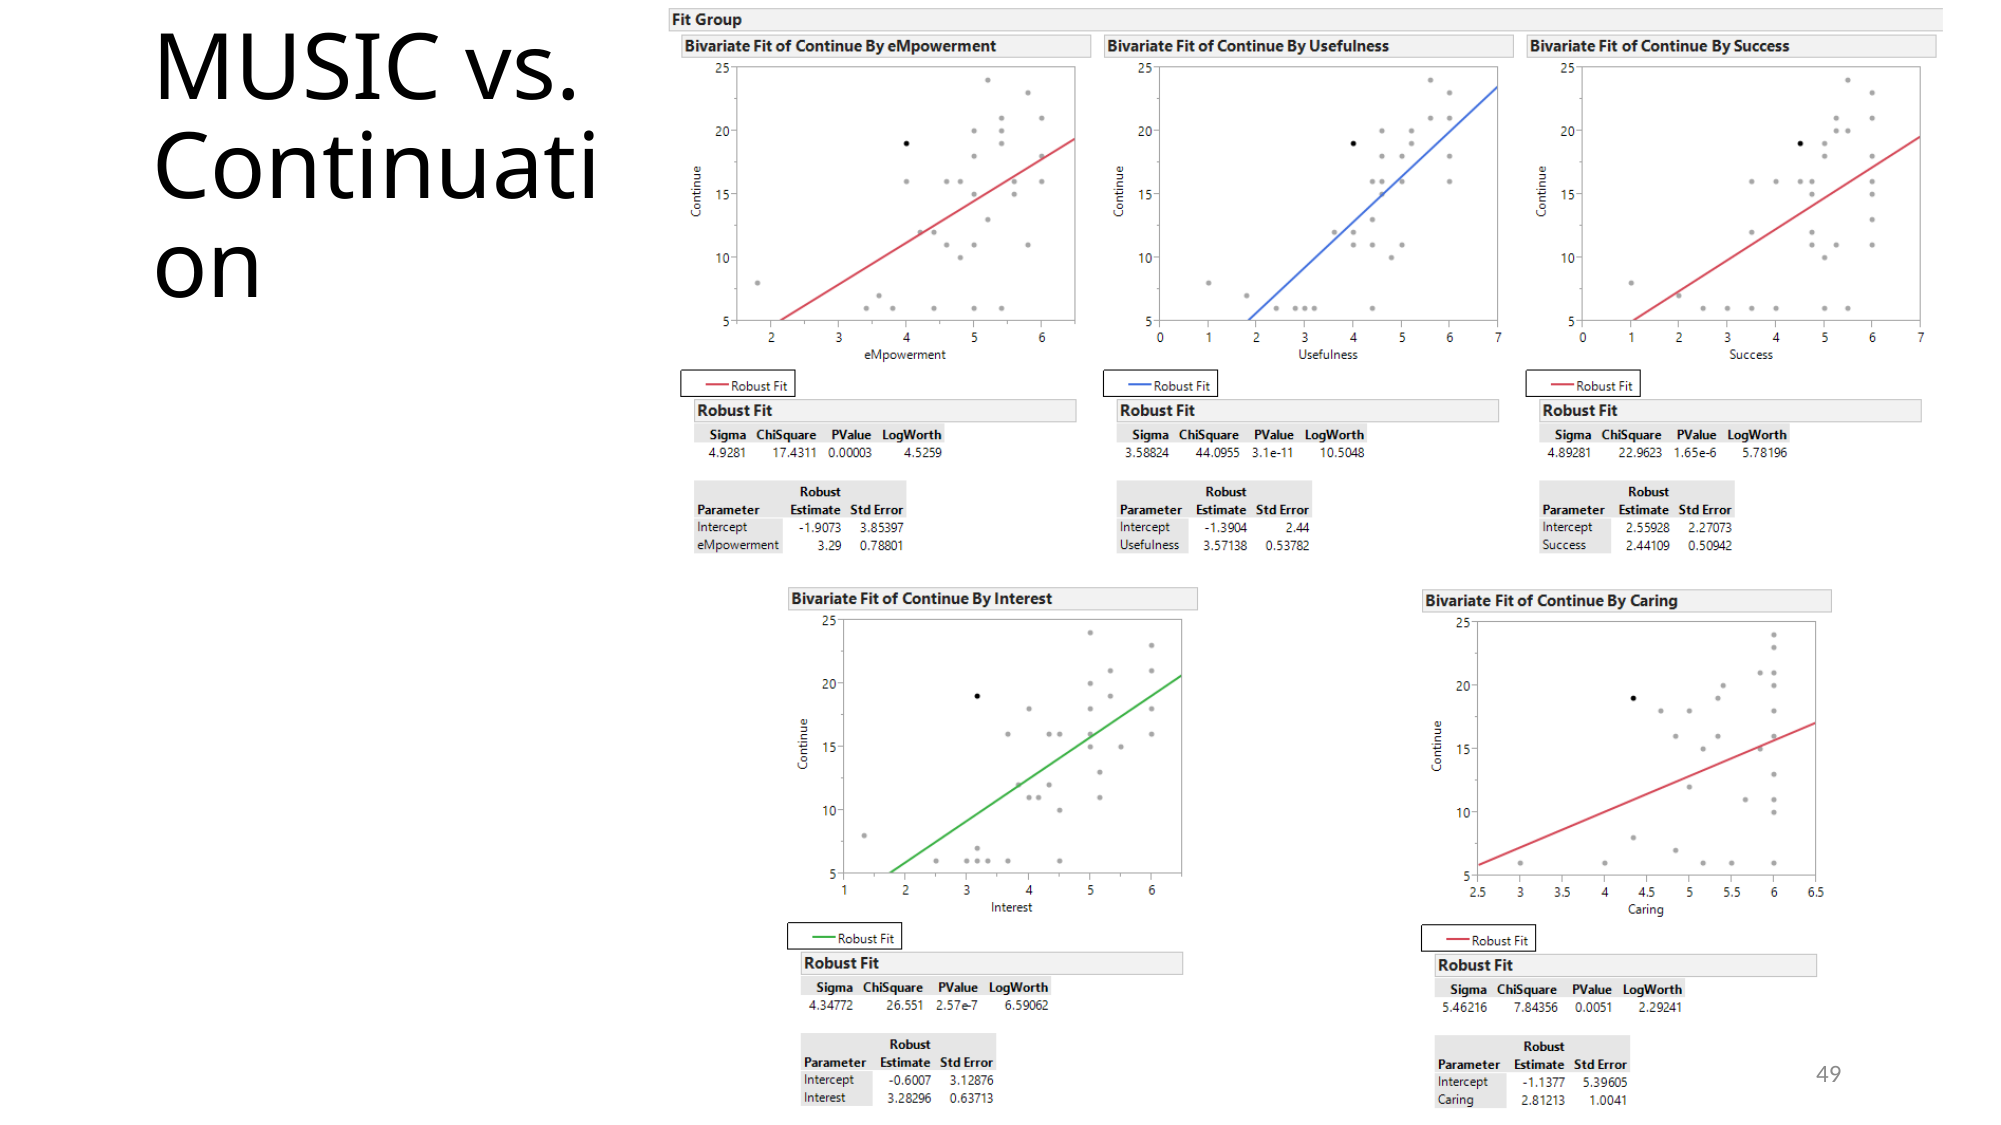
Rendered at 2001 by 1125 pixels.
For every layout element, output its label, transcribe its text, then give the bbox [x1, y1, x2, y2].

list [655, 5, 1944, 1125]
title MUSIC vs. Continuation [137, 59, 655, 278]
